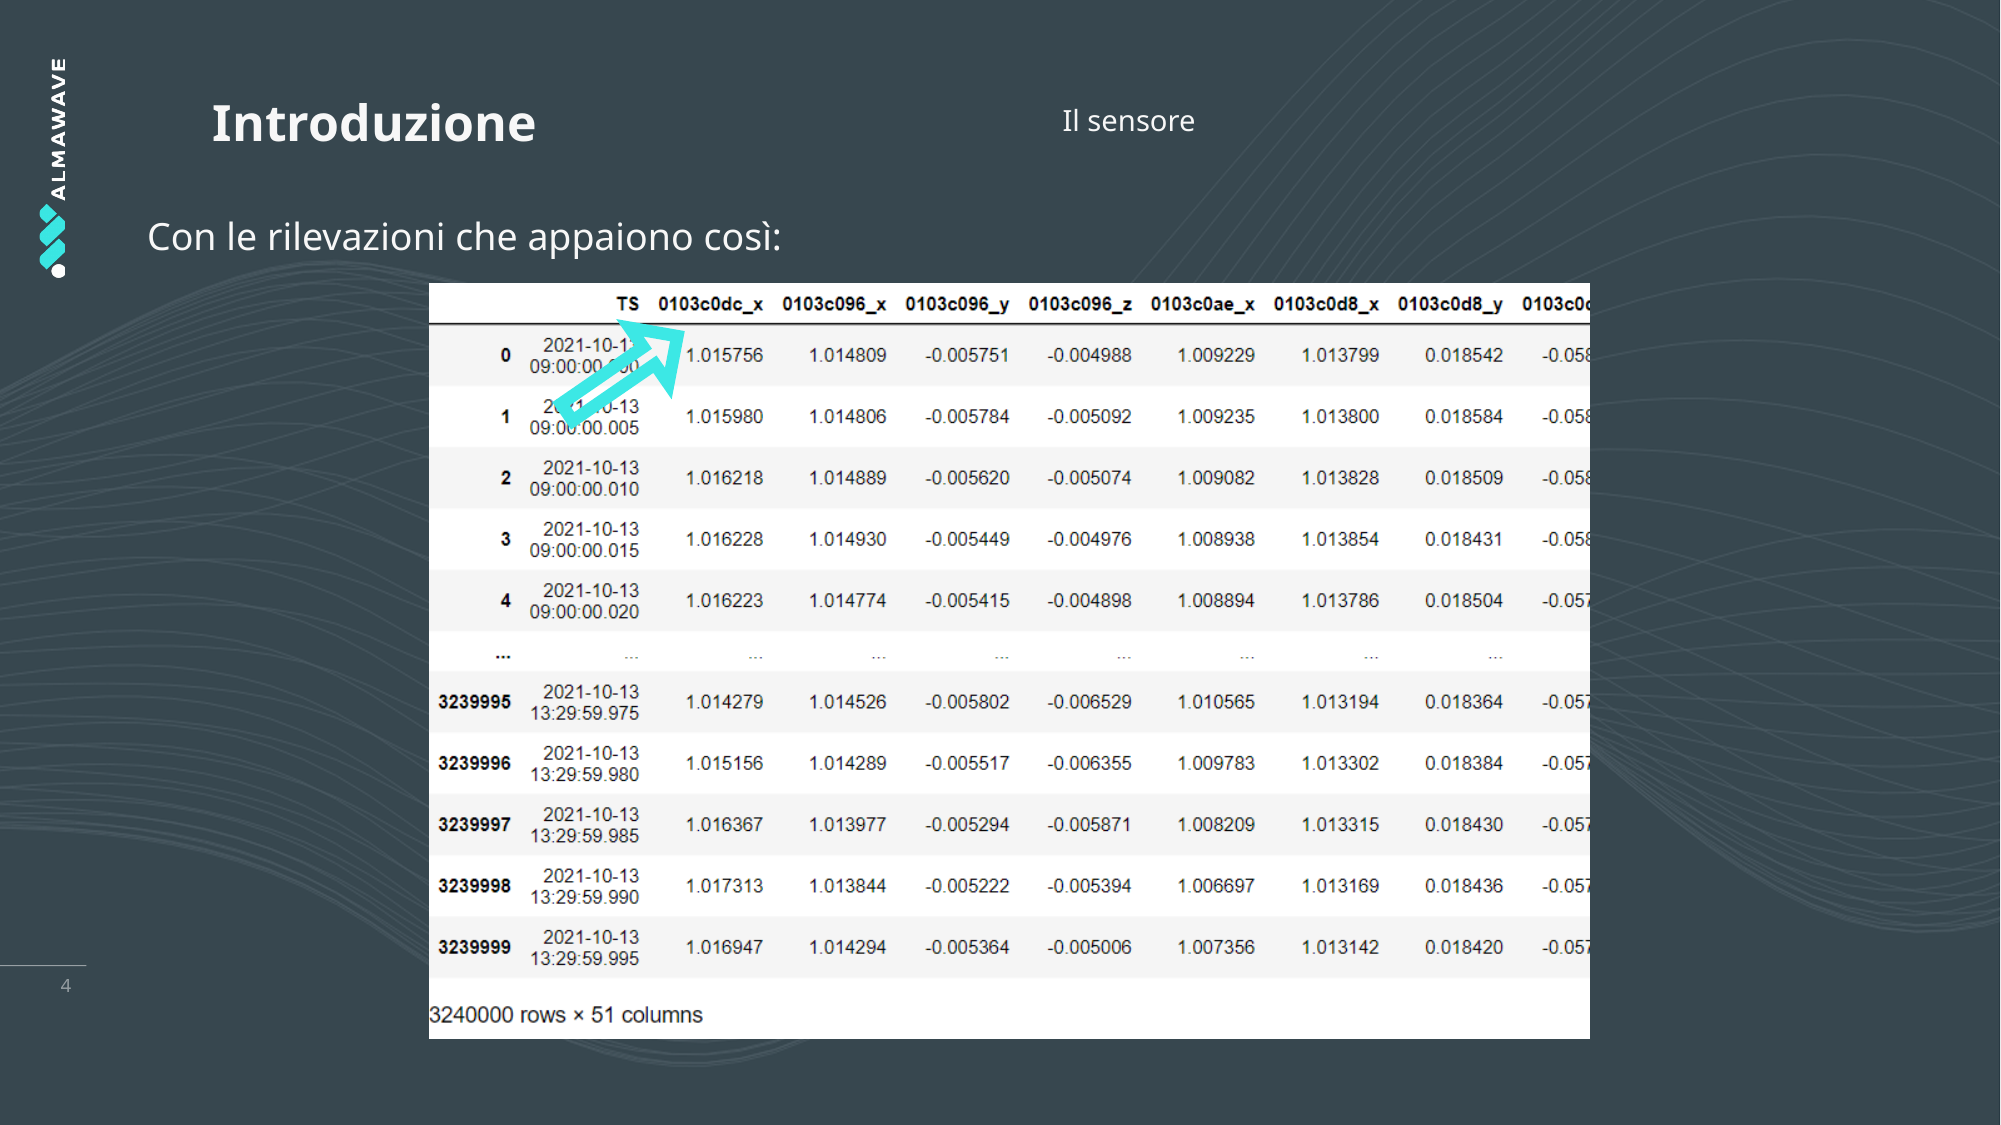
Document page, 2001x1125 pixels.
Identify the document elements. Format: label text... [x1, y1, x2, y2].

slide_number 4 [0, 965, 87, 1009]
text_box Con le rilevazioni che appaiono così: [132, 205, 1868, 266]
title Introduzione [212, 98, 991, 205]
list Il sensore [1009, 98, 1932, 146]
picture [0, 0, 2001, 1125]
